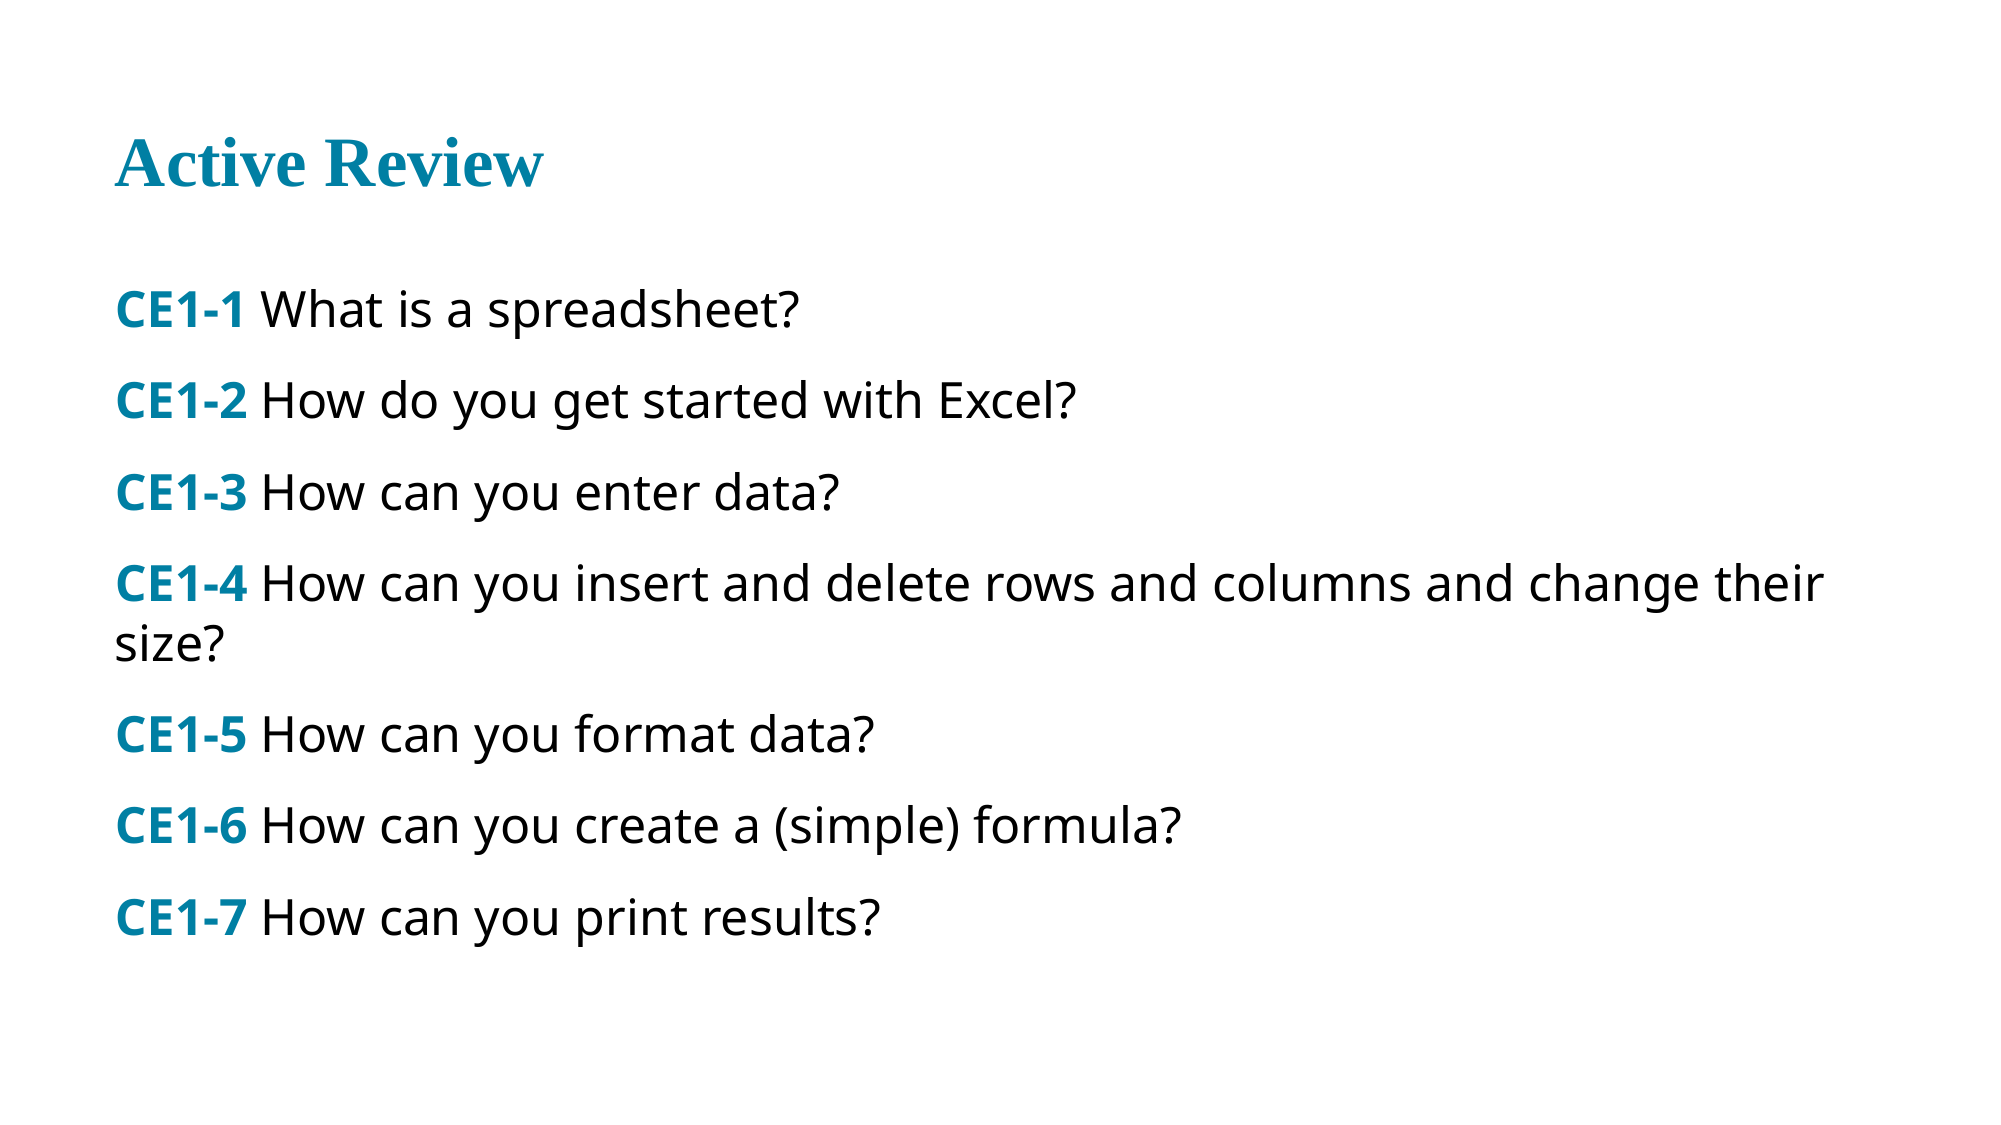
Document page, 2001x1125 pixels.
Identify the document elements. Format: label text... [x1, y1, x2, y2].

title Active Review [99, 35, 1900, 216]
list CE1-1 What is a spreadsheet? CE1-2 How do you get started with Excel? CE1-3 How can you enter data? CE1-4 How can you insert and delete rows and columns and change their size? CE1-5 How can you format data? CE1-6 How can you create a (simple) formula? CE1-7 How can you print results? [99, 262, 1900, 1005]
